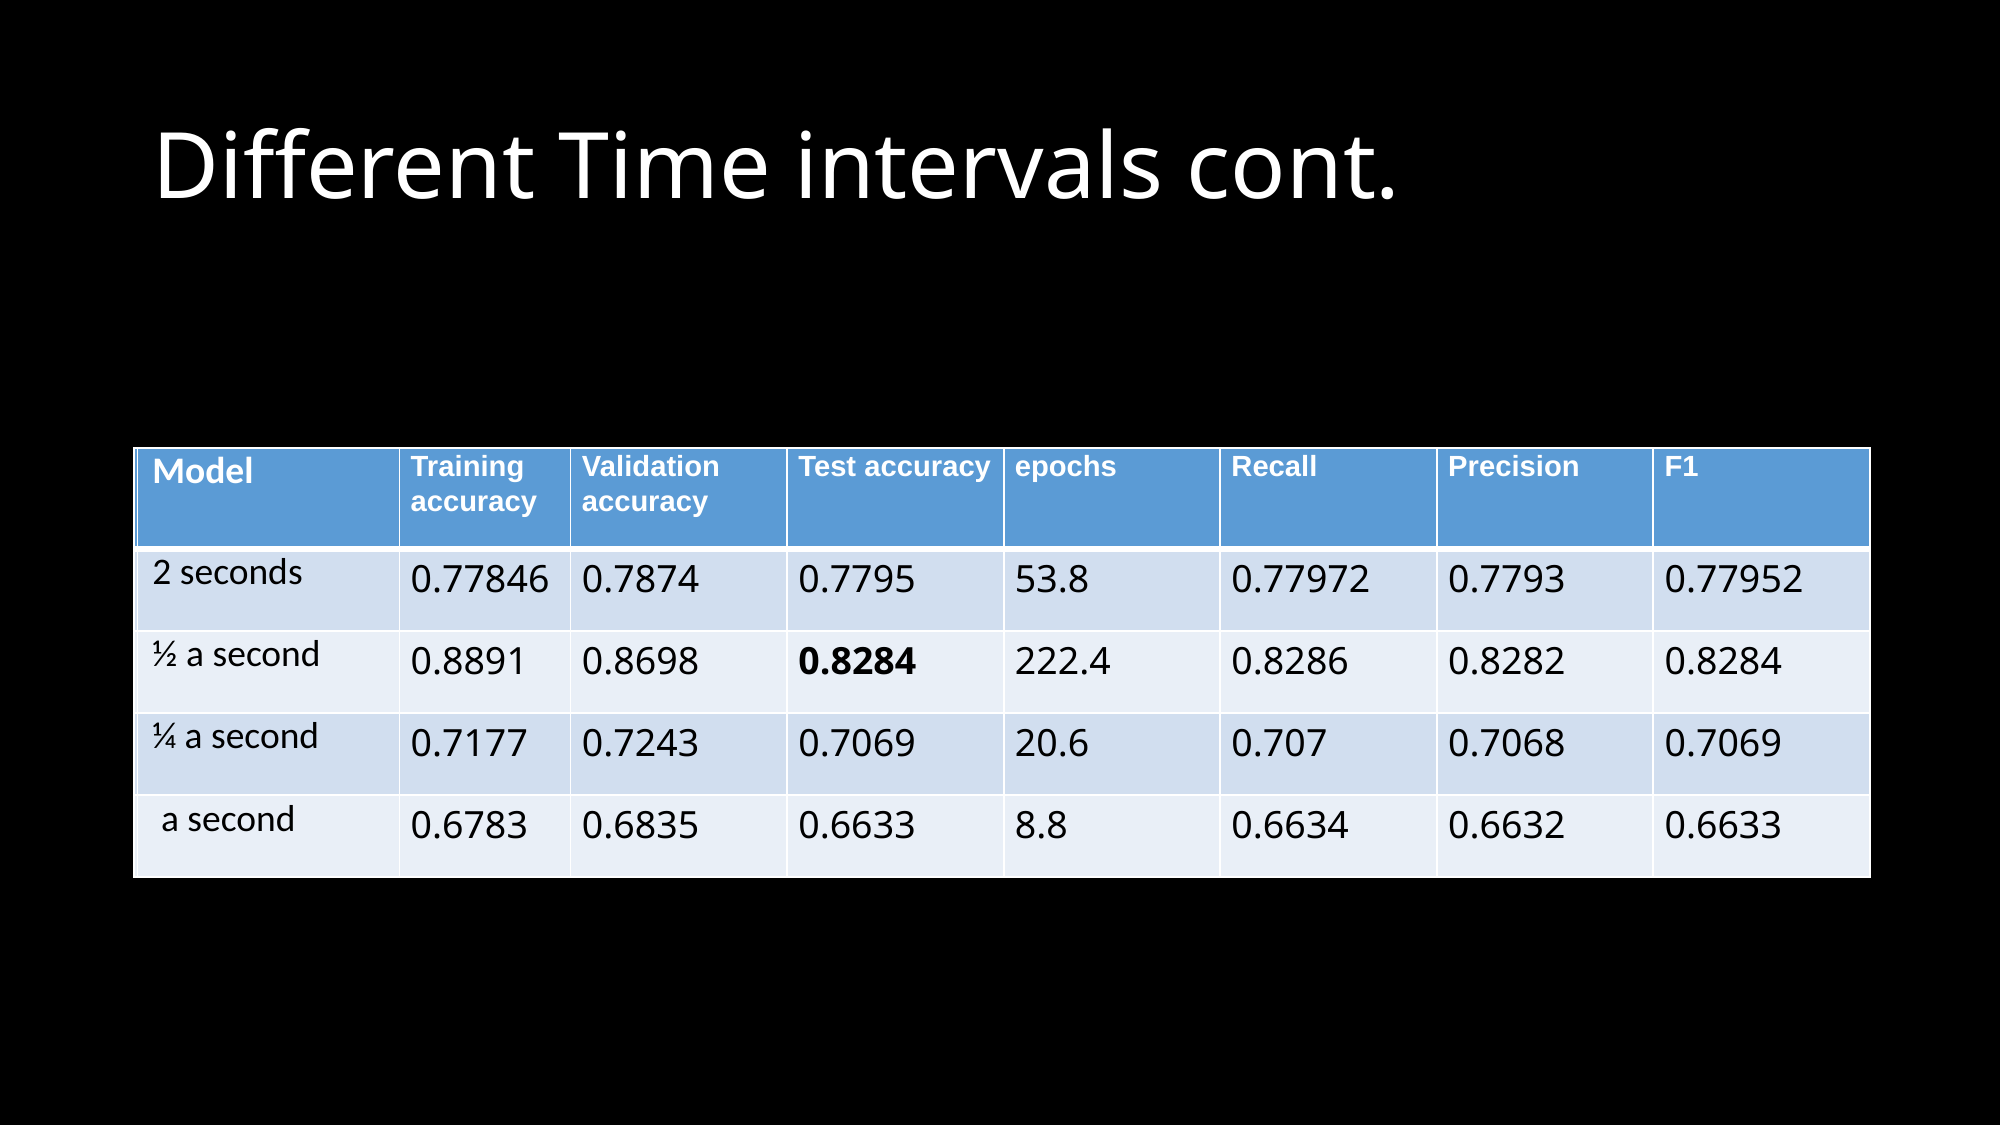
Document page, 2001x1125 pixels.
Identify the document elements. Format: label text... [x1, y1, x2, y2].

title Different Time intervals cont. [137, 59, 1863, 278]
